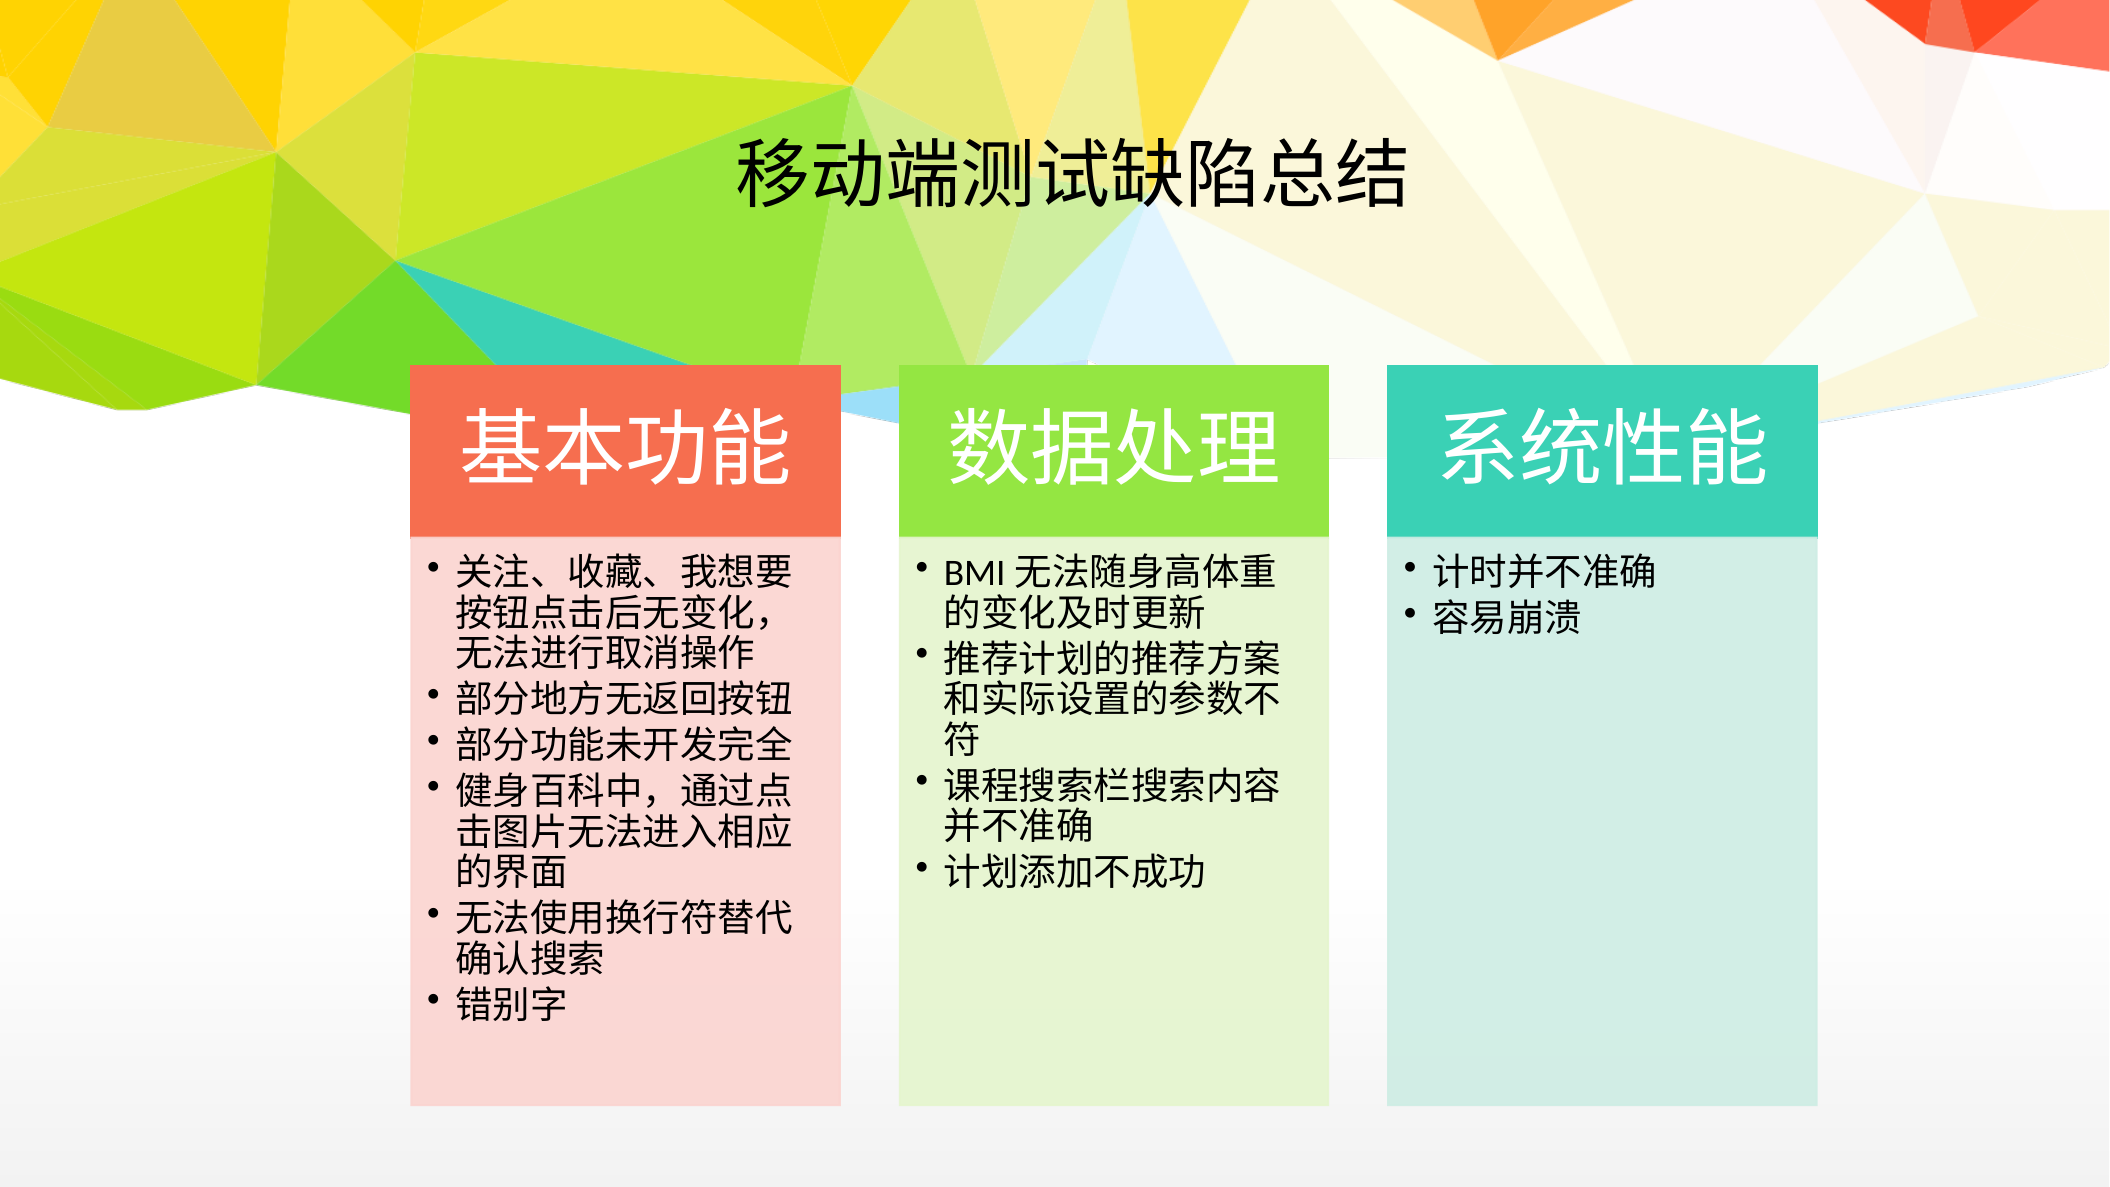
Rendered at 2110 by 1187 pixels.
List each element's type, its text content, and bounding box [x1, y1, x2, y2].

picture [0, 0, 2110, 476]
text_box 移动端测试缺陷总结 [735, 108, 1593, 217]
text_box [410, 266, 1818, 1187]
